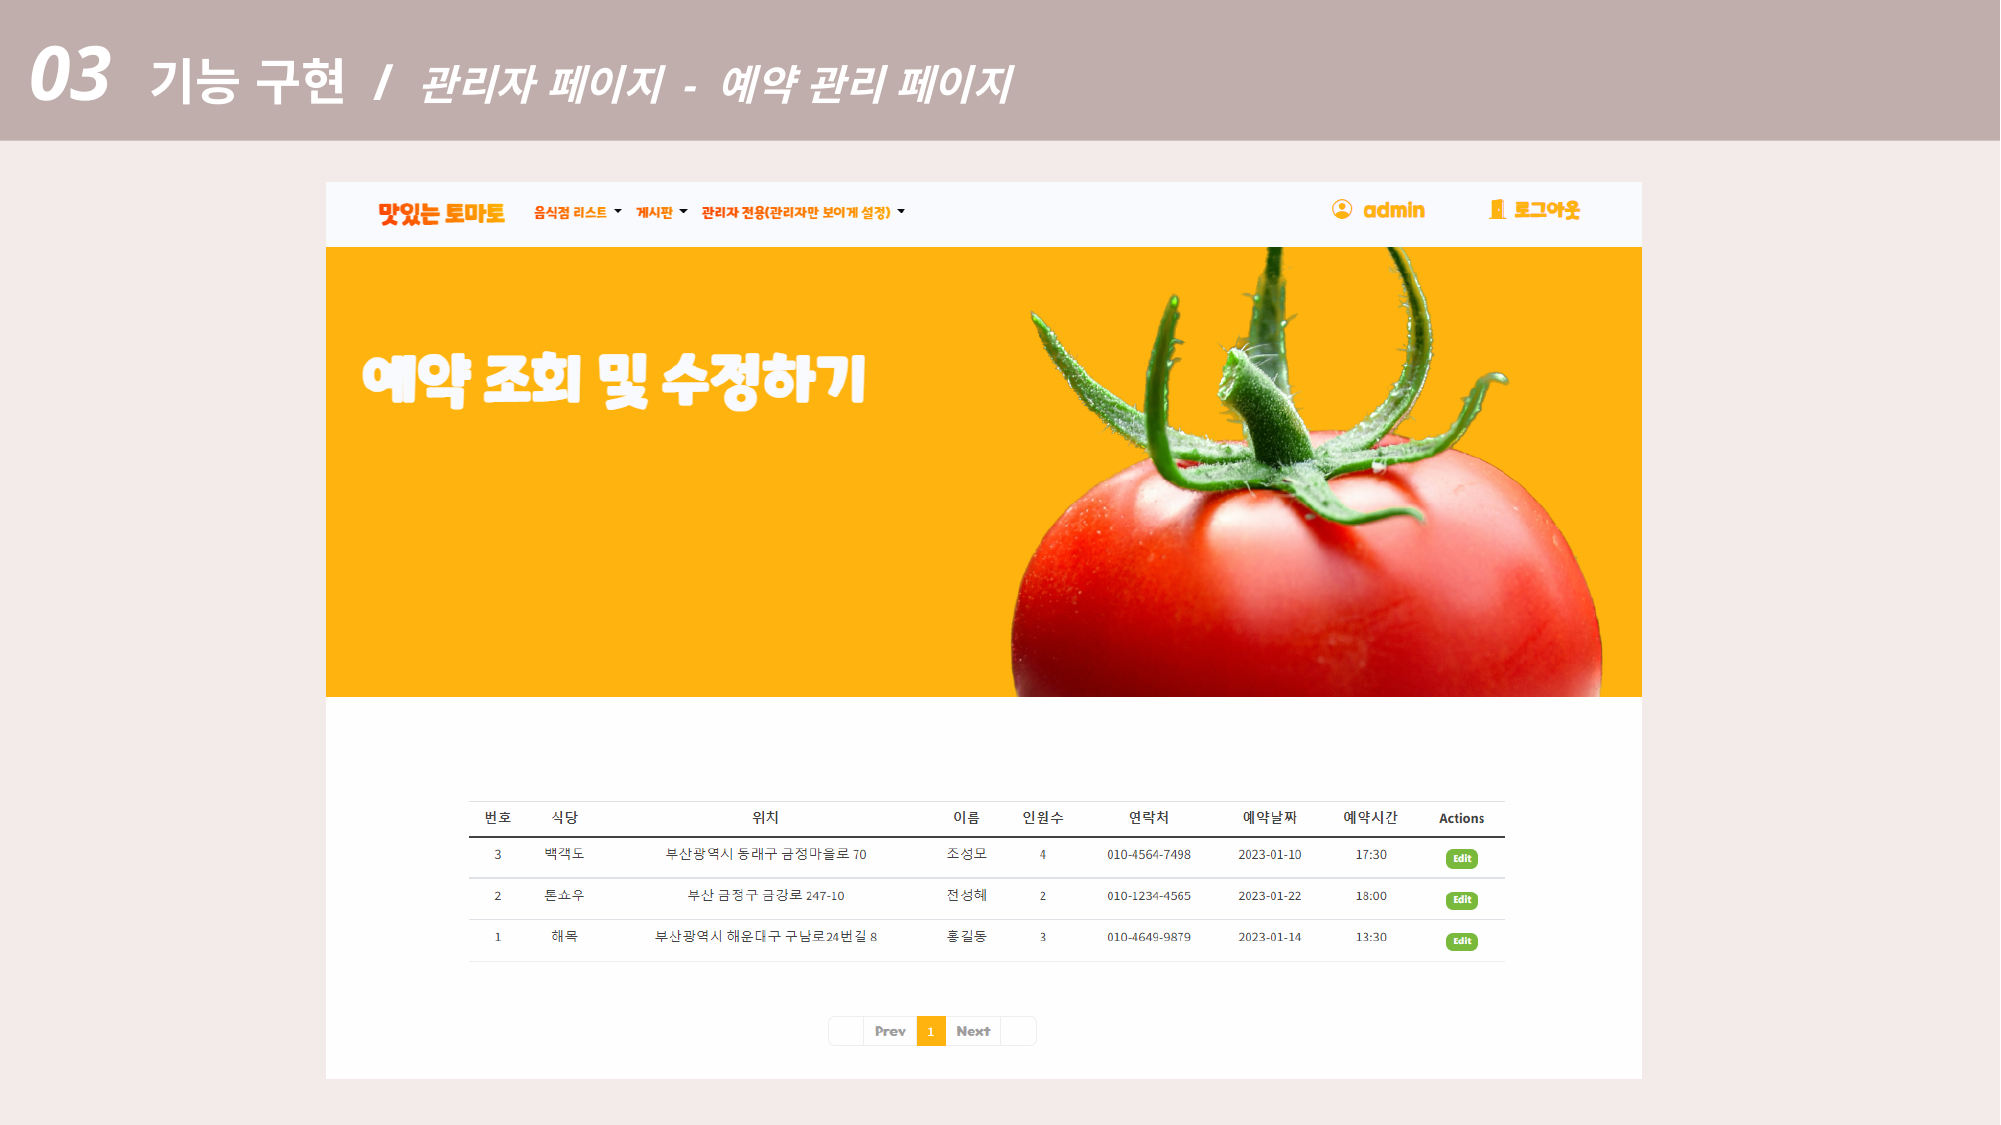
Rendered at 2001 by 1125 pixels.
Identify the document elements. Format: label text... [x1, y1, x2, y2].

picture [326, 182, 1642, 1079]
text_box 03 기능 구현 / 관리자 페이지 - 예약 관리 페이지 [0, 0, 2000, 142]
